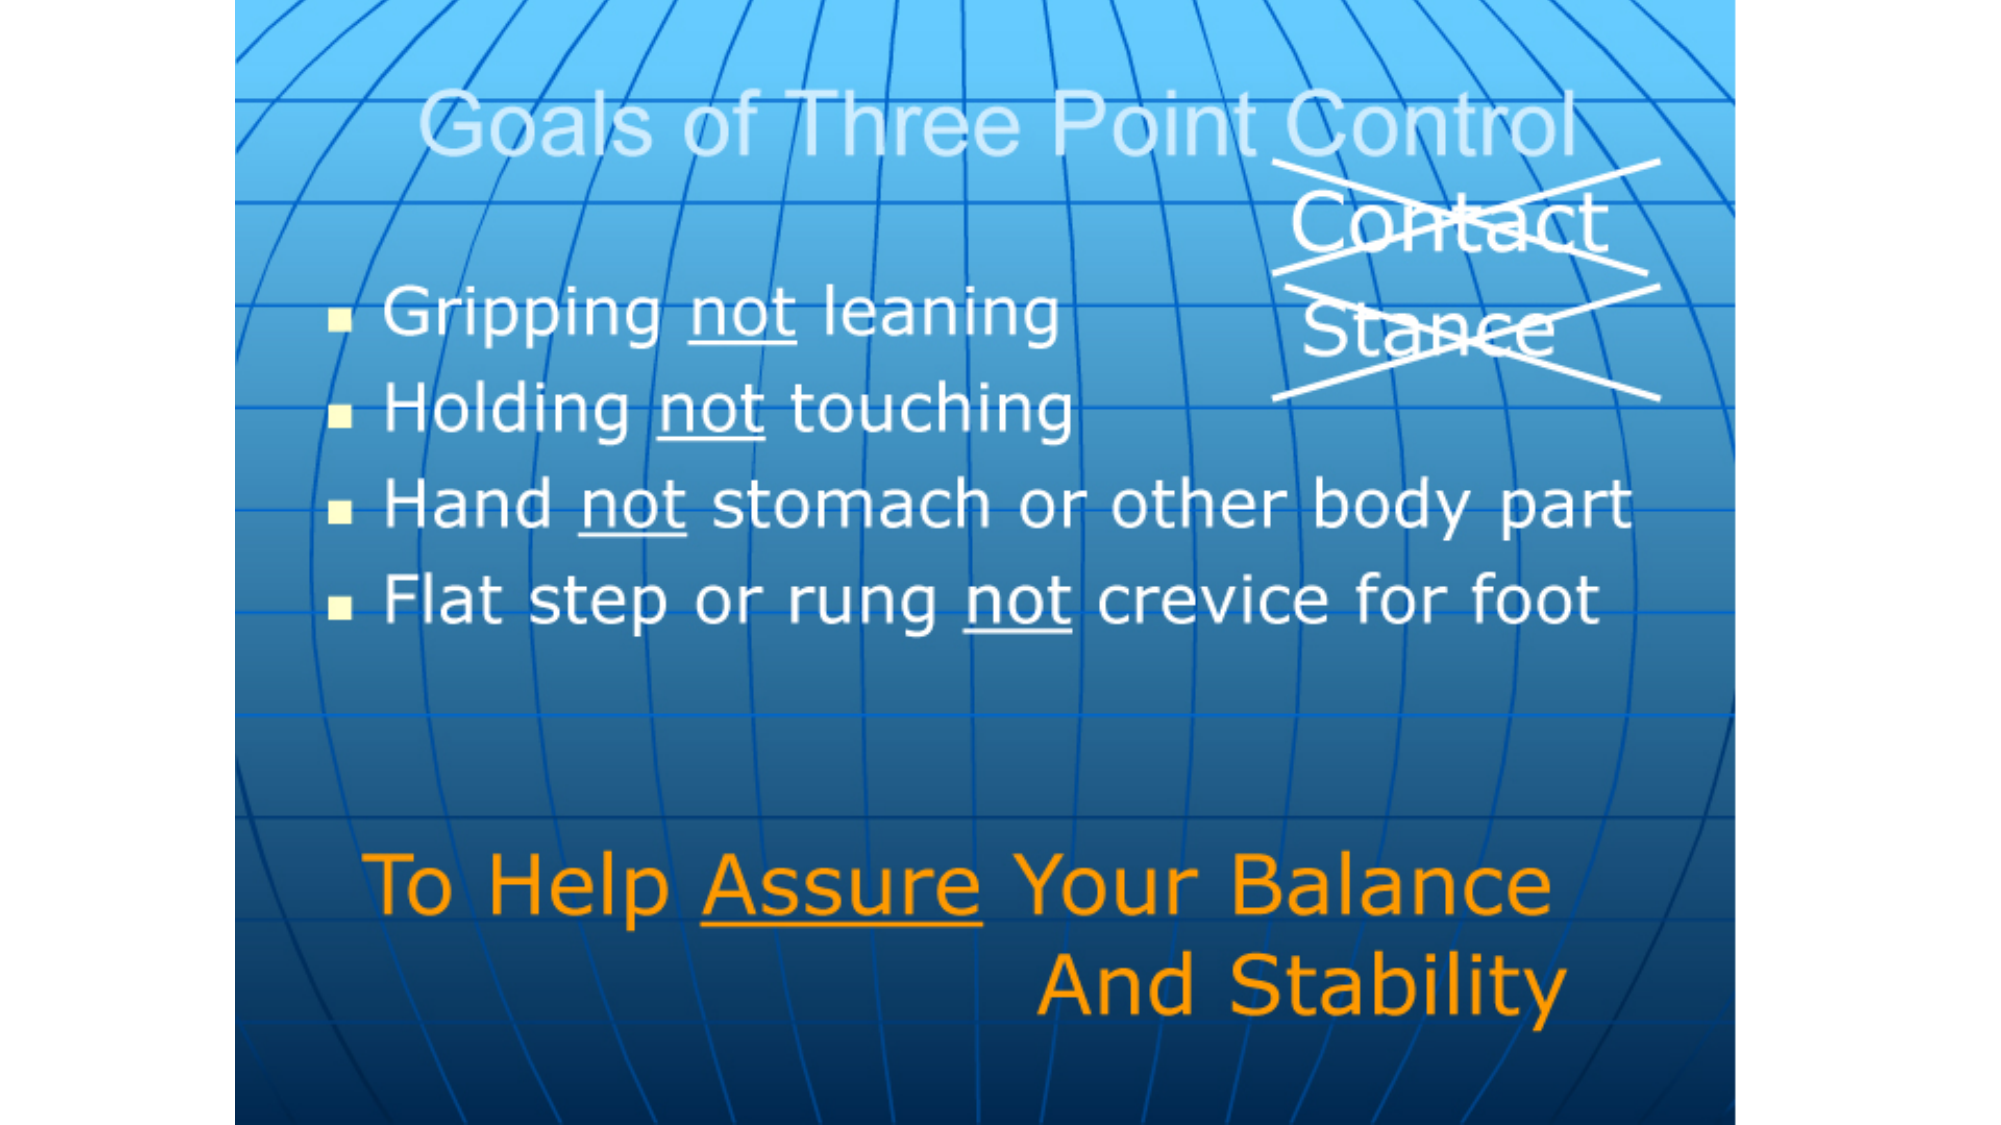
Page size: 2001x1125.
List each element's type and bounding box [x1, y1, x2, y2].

picture [235, 0, 1765, 1125]
